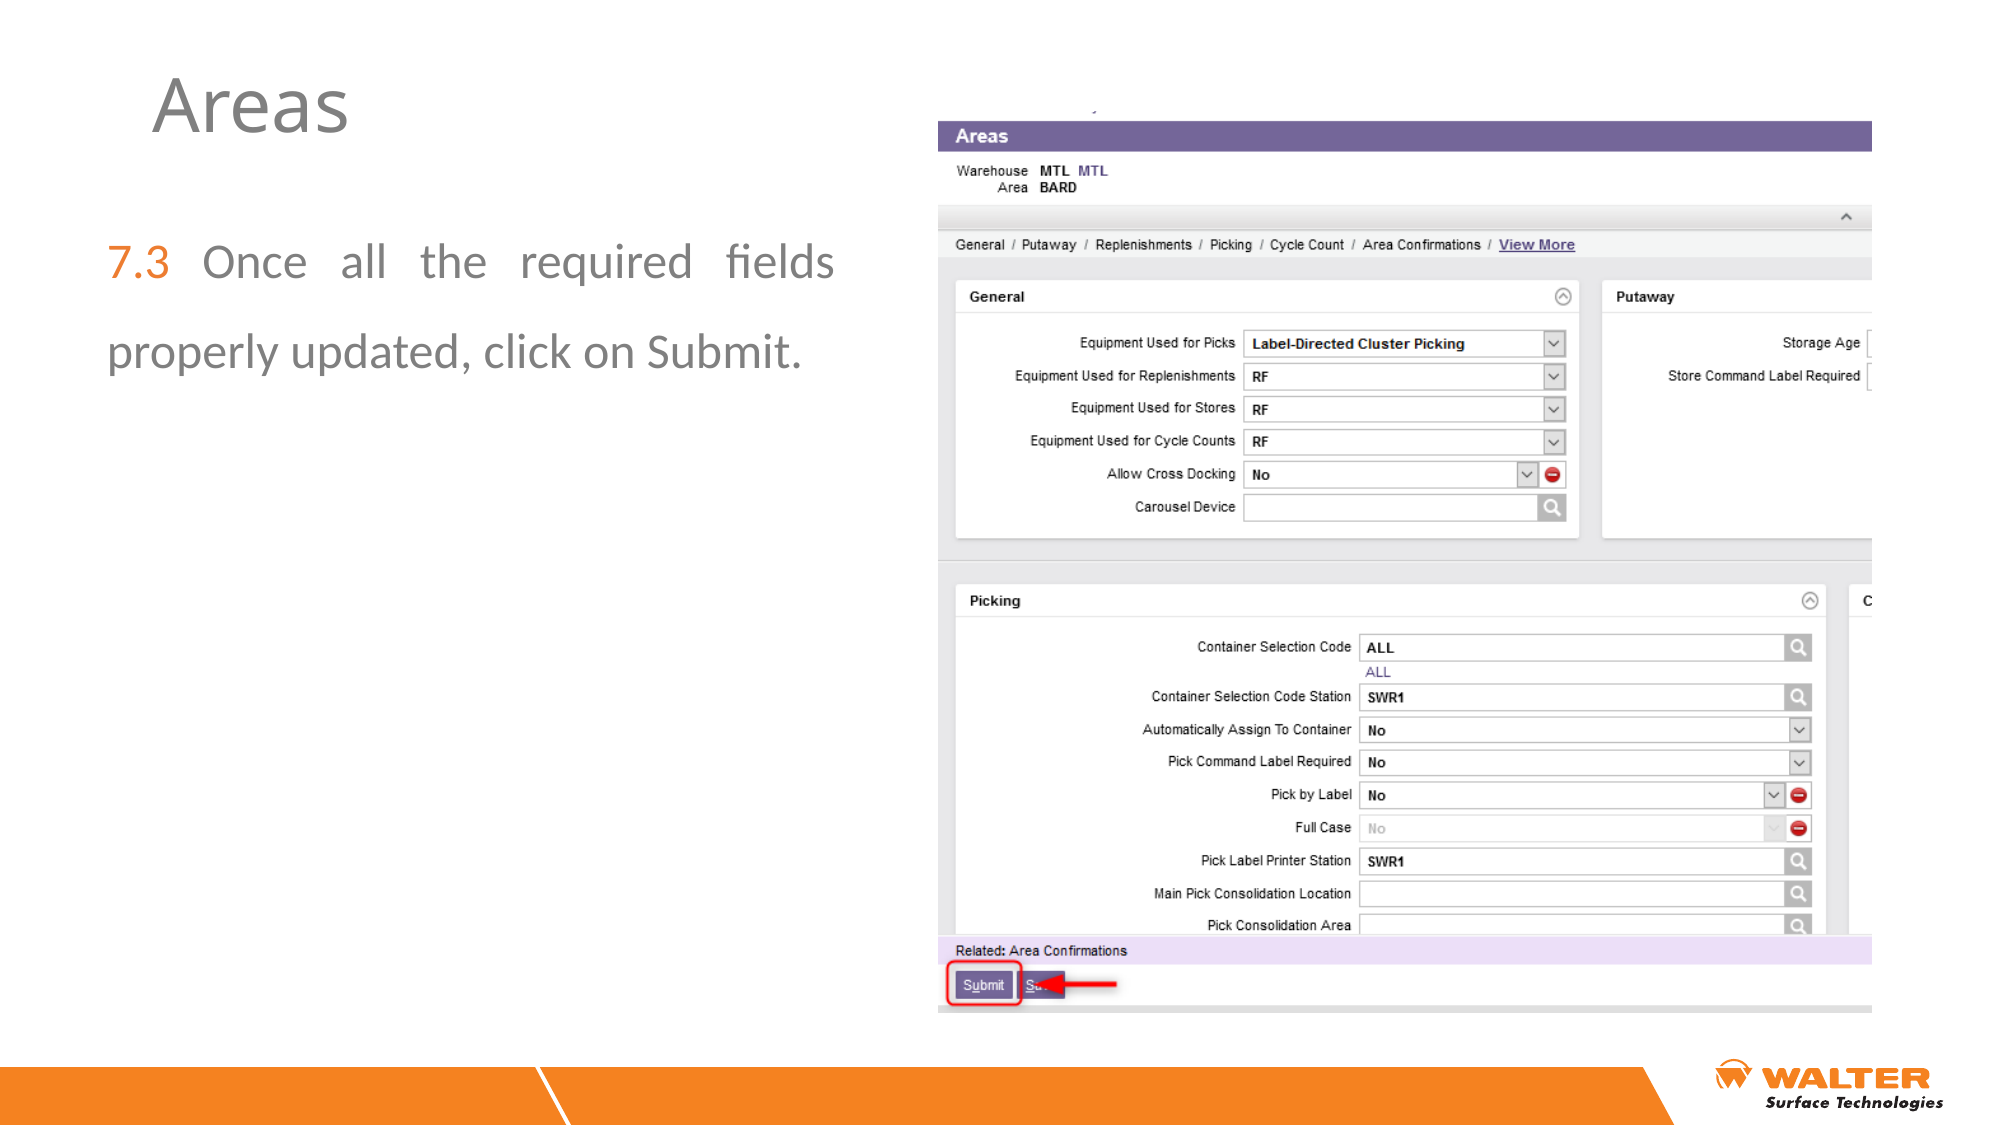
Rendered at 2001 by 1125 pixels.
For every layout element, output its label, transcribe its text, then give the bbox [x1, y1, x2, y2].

list 7.3 Once all the required fields properly updated, click on Submit. [92, 190, 850, 1014]
title Areas [137, 59, 1863, 278]
picture [938, 111, 1872, 1014]
